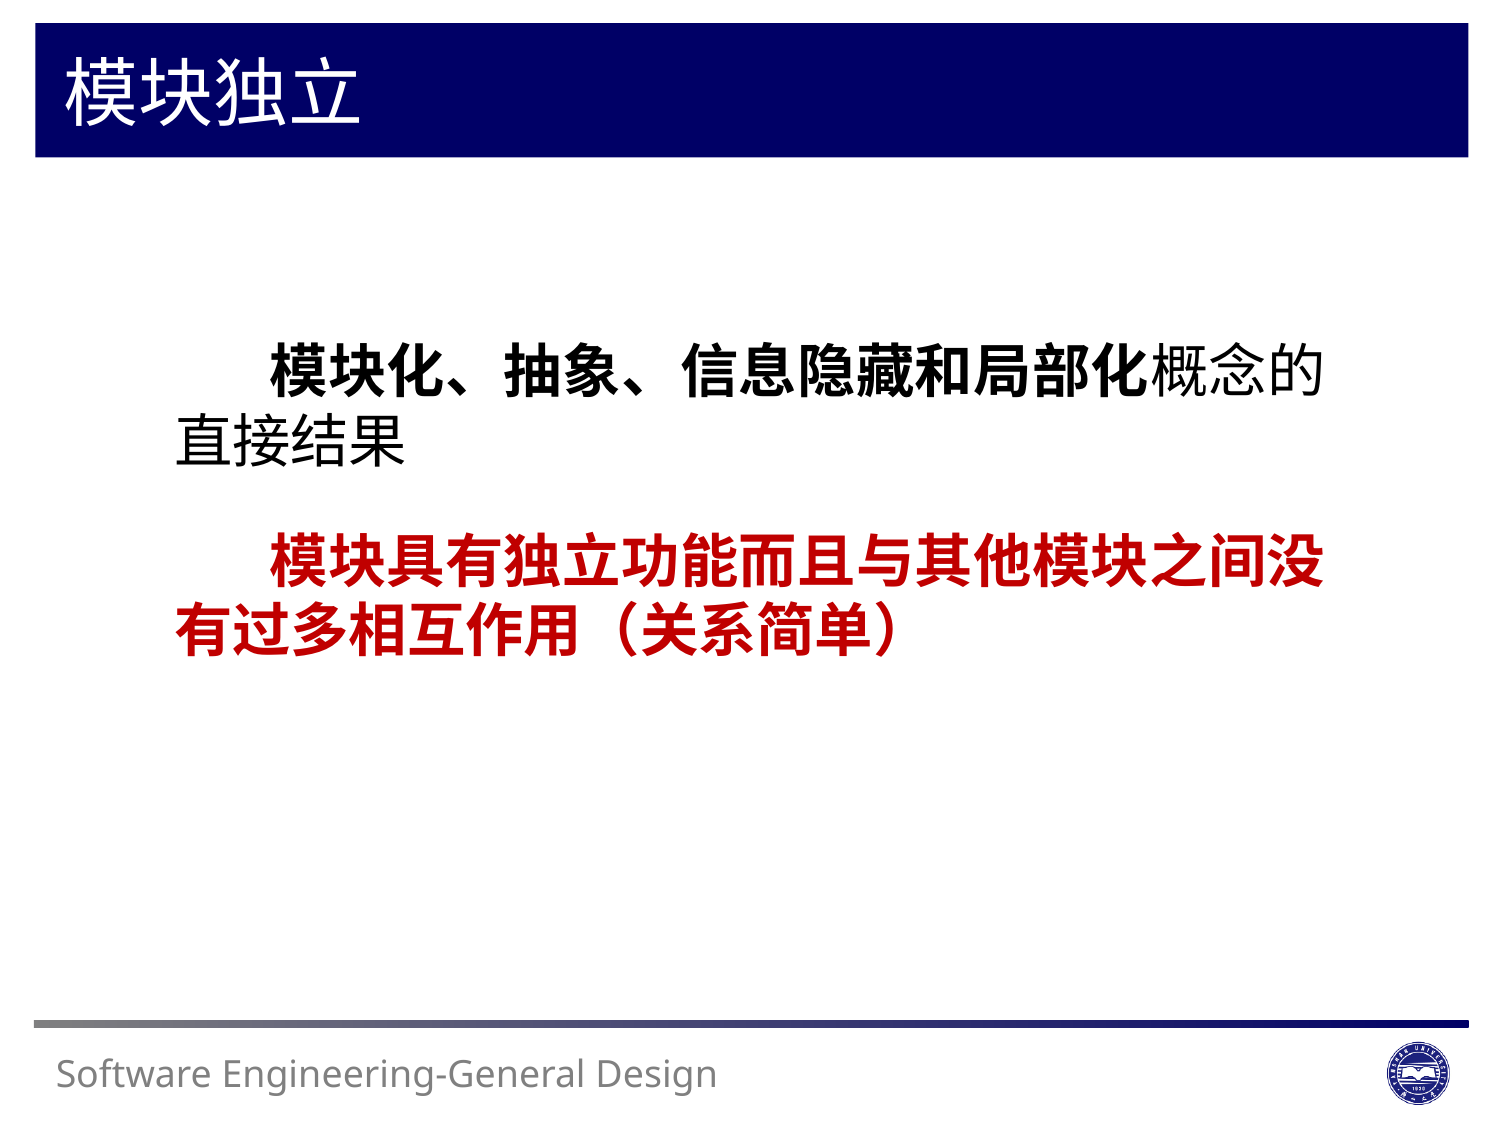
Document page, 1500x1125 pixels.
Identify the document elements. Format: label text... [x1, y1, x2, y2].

text_box 模块独立 [48, 38, 1371, 149]
text_box 模块化、抽象、信息隐藏和局部化概念的直接结果 模块具有独立功能而且与其他模块之间没有过多相互作用（关系简单） [159, 326, 1341, 671]
picture [1375, 1039, 1461, 1110]
